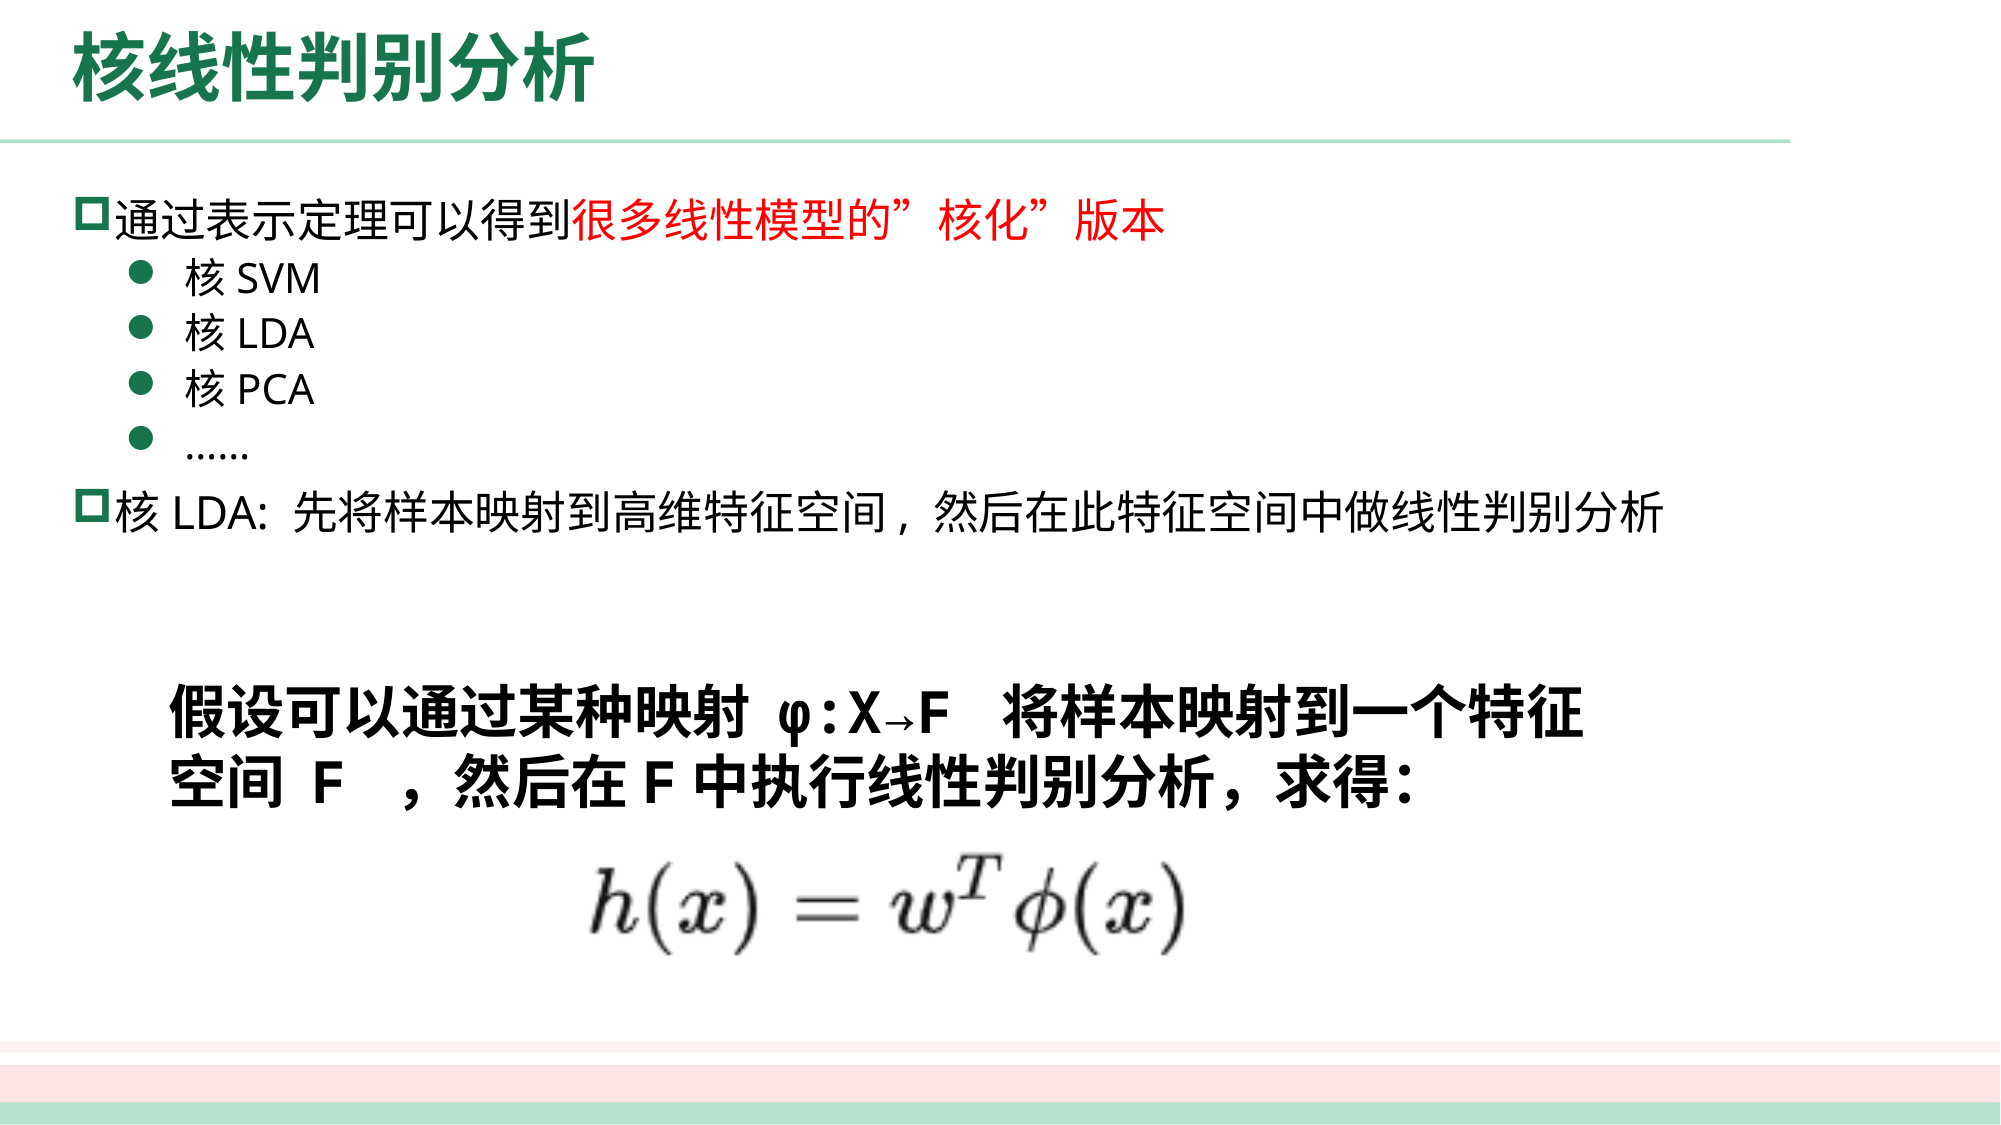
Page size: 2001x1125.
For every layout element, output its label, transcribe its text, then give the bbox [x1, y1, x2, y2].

title 核线性判别分析 [56, 7, 1782, 135]
picture [0, 0, 2001, 1125]
list 通过表示定理可以得到很多线性模型的”核化”版本 核SVM 核LDA 核PCA …… 核LDA: 先将样本映射到高维特征空间, 然后在此特征空间中做线性判别分析 [56, 190, 1942, 842]
text_box 假设可以通过某种映射 ϕ:X→F 将样本映射到一个特征空间 F ，然后在F中执行线性判别分析，求得： [153, 667, 1628, 823]
